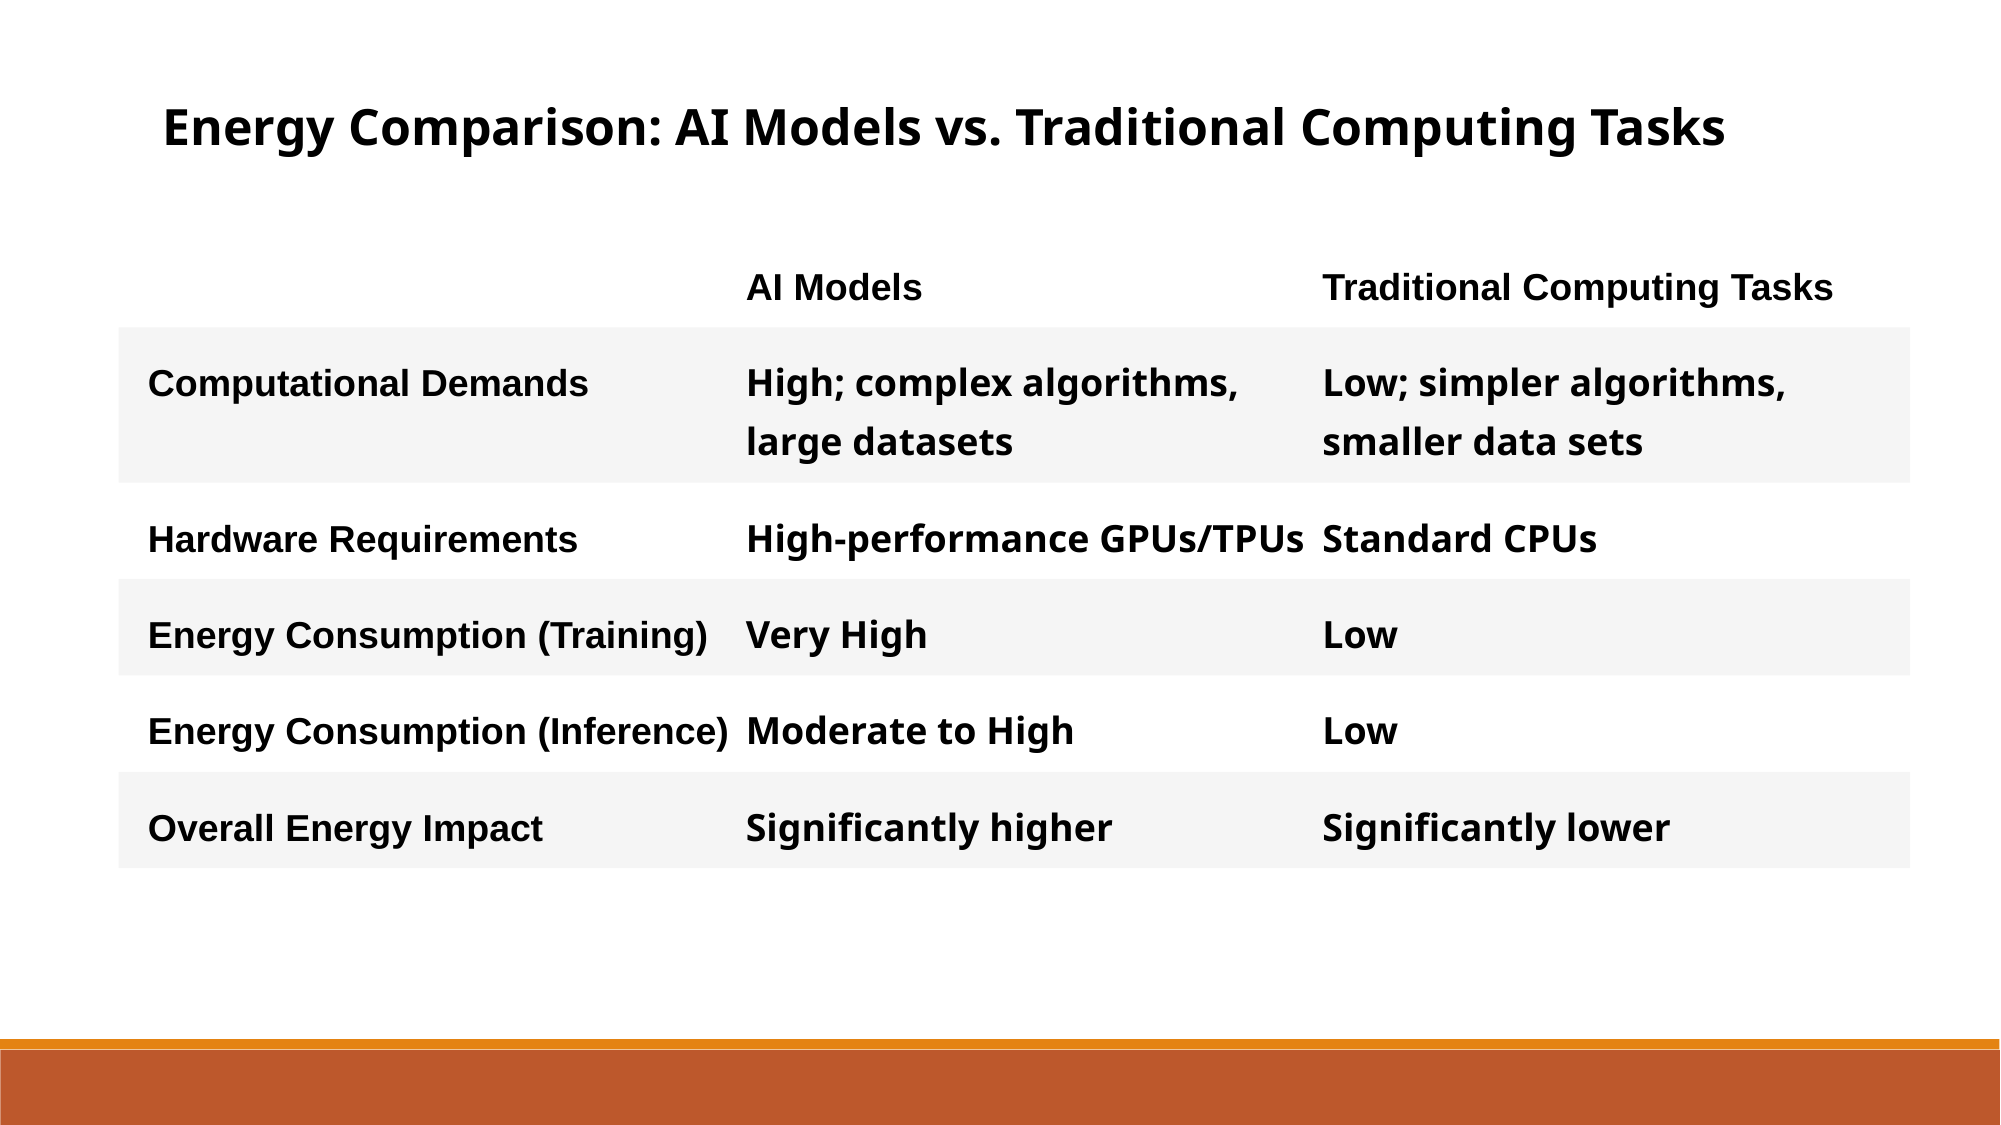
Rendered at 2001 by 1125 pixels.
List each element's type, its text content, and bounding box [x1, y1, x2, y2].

text_box Low [1322, 694, 1881, 754]
text_box Very High [745, 597, 1263, 657]
text_box [118, 327, 1911, 482]
text_box [118, 675, 1911, 771]
text_box Low; simpler algorithms, smaller data sets [1322, 346, 1881, 464]
text_box Significantly lower [1322, 790, 1881, 850]
text_box Low [1322, 597, 1881, 657]
text_box [118, 578, 1911, 675]
text_box Energy Consumption (Training) [147, 597, 686, 657]
text_box Traditional Computing Tasks [1322, 249, 1881, 309]
text_box AI Models [745, 249, 1263, 309]
text_box Significantly higher [745, 790, 1263, 850]
text_box Hardware Requirements [147, 501, 686, 561]
text_box Moderate to High [745, 694, 1263, 754]
text_box [118, 771, 1911, 869]
text_box Computational Demands [147, 346, 686, 405]
text_box Energy Comparison: AI Models vs. Traditional Computing Tasks [147, 75, 1934, 164]
text_box Energy Consumption (Inference) [147, 694, 686, 754]
text_box [118, 482, 1911, 578]
text_box Standard CPUs [1322, 501, 1881, 561]
text_box [118, 230, 1911, 327]
text_box High-performance GPUs/TPUs [745, 501, 1263, 561]
text_box High; complex algorithms, large datasets [745, 346, 1263, 464]
text_box Overall Energy Impact [147, 790, 686, 850]
